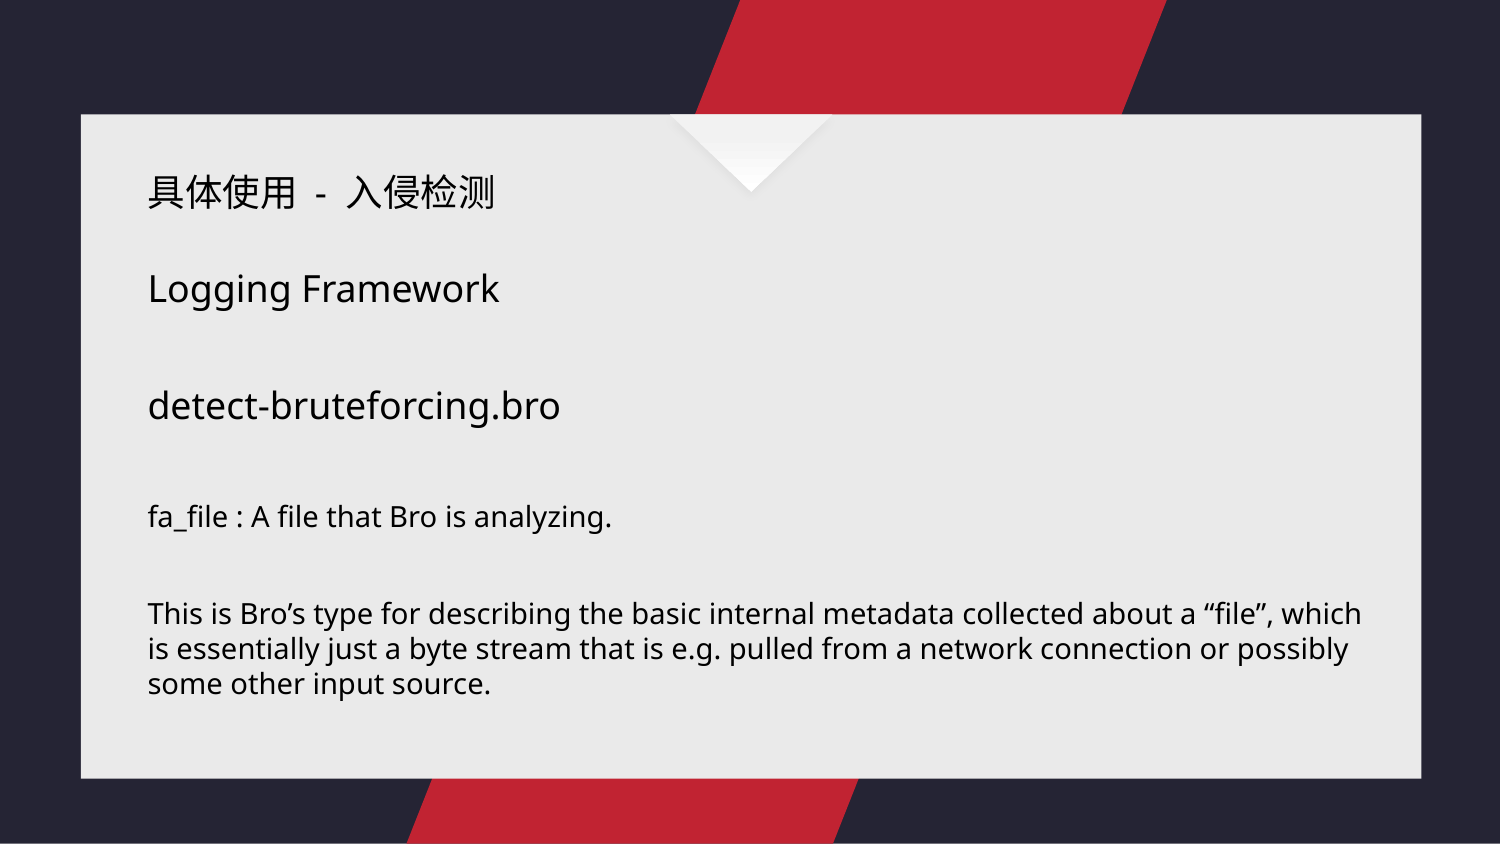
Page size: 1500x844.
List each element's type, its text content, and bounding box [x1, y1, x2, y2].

text_box Logging Framework detect-bruteforcing.bro fa_file : A file that Bro is analyzing. This is Bro’s type for describing the basic internal metadata collected about a “file”, which is essentially just a byte stream that is e.g. pulled from a network connection or possibly some other input source. [132, 258, 1382, 708]
text_box 具体使用 - 入侵检测 [132, 161, 1160, 221]
